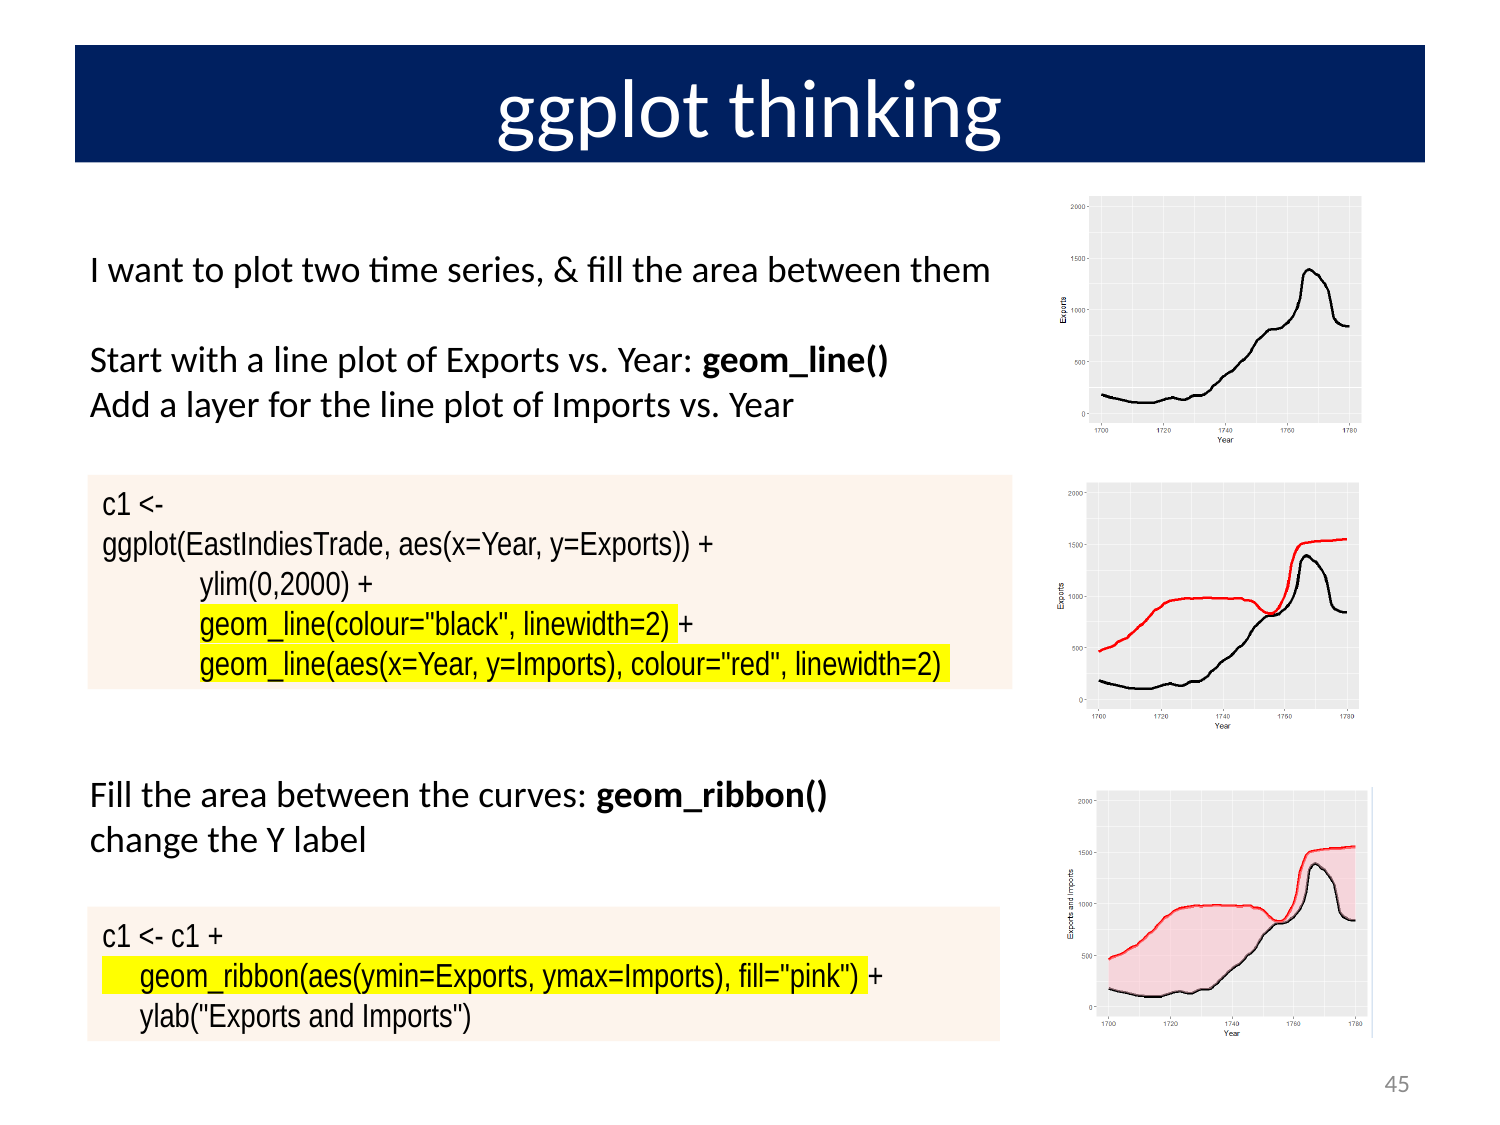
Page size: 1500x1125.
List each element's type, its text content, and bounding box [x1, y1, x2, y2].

text_box c1 <- ggplot(EastIndiesTrade, aes(x=Year, y=Exports)) + ylim(0,2000) + geom_line(colour="black", linewidth=2) + geom_line(aes(x=Year, y=Imports), colour="red", linewidth=2) [87, 474, 1013, 690]
slide_number 45 [1074, 1062, 1425, 1103]
text_box c1 <- c1 + geom_ribbon(aes(ymin=Exports, ymax=Imports), fill="pink") + ylab("Exports and Imports") [87, 906, 1000, 1042]
text_box I want to plot two time series, & fill the area between them Start with a line plot of Exports vs. Year: geom_line() Add a layer for the line plot of Imports vs. Year [75, 237, 1025, 433]
title ggplot thinking [75, 45, 1425, 163]
picture [1056, 193, 1364, 444]
text_box Fill the area between the curves: geom_ribbon() change the Y label [75, 762, 1000, 868]
picture [1053, 479, 1364, 732]
picture [1062, 787, 1373, 1038]
